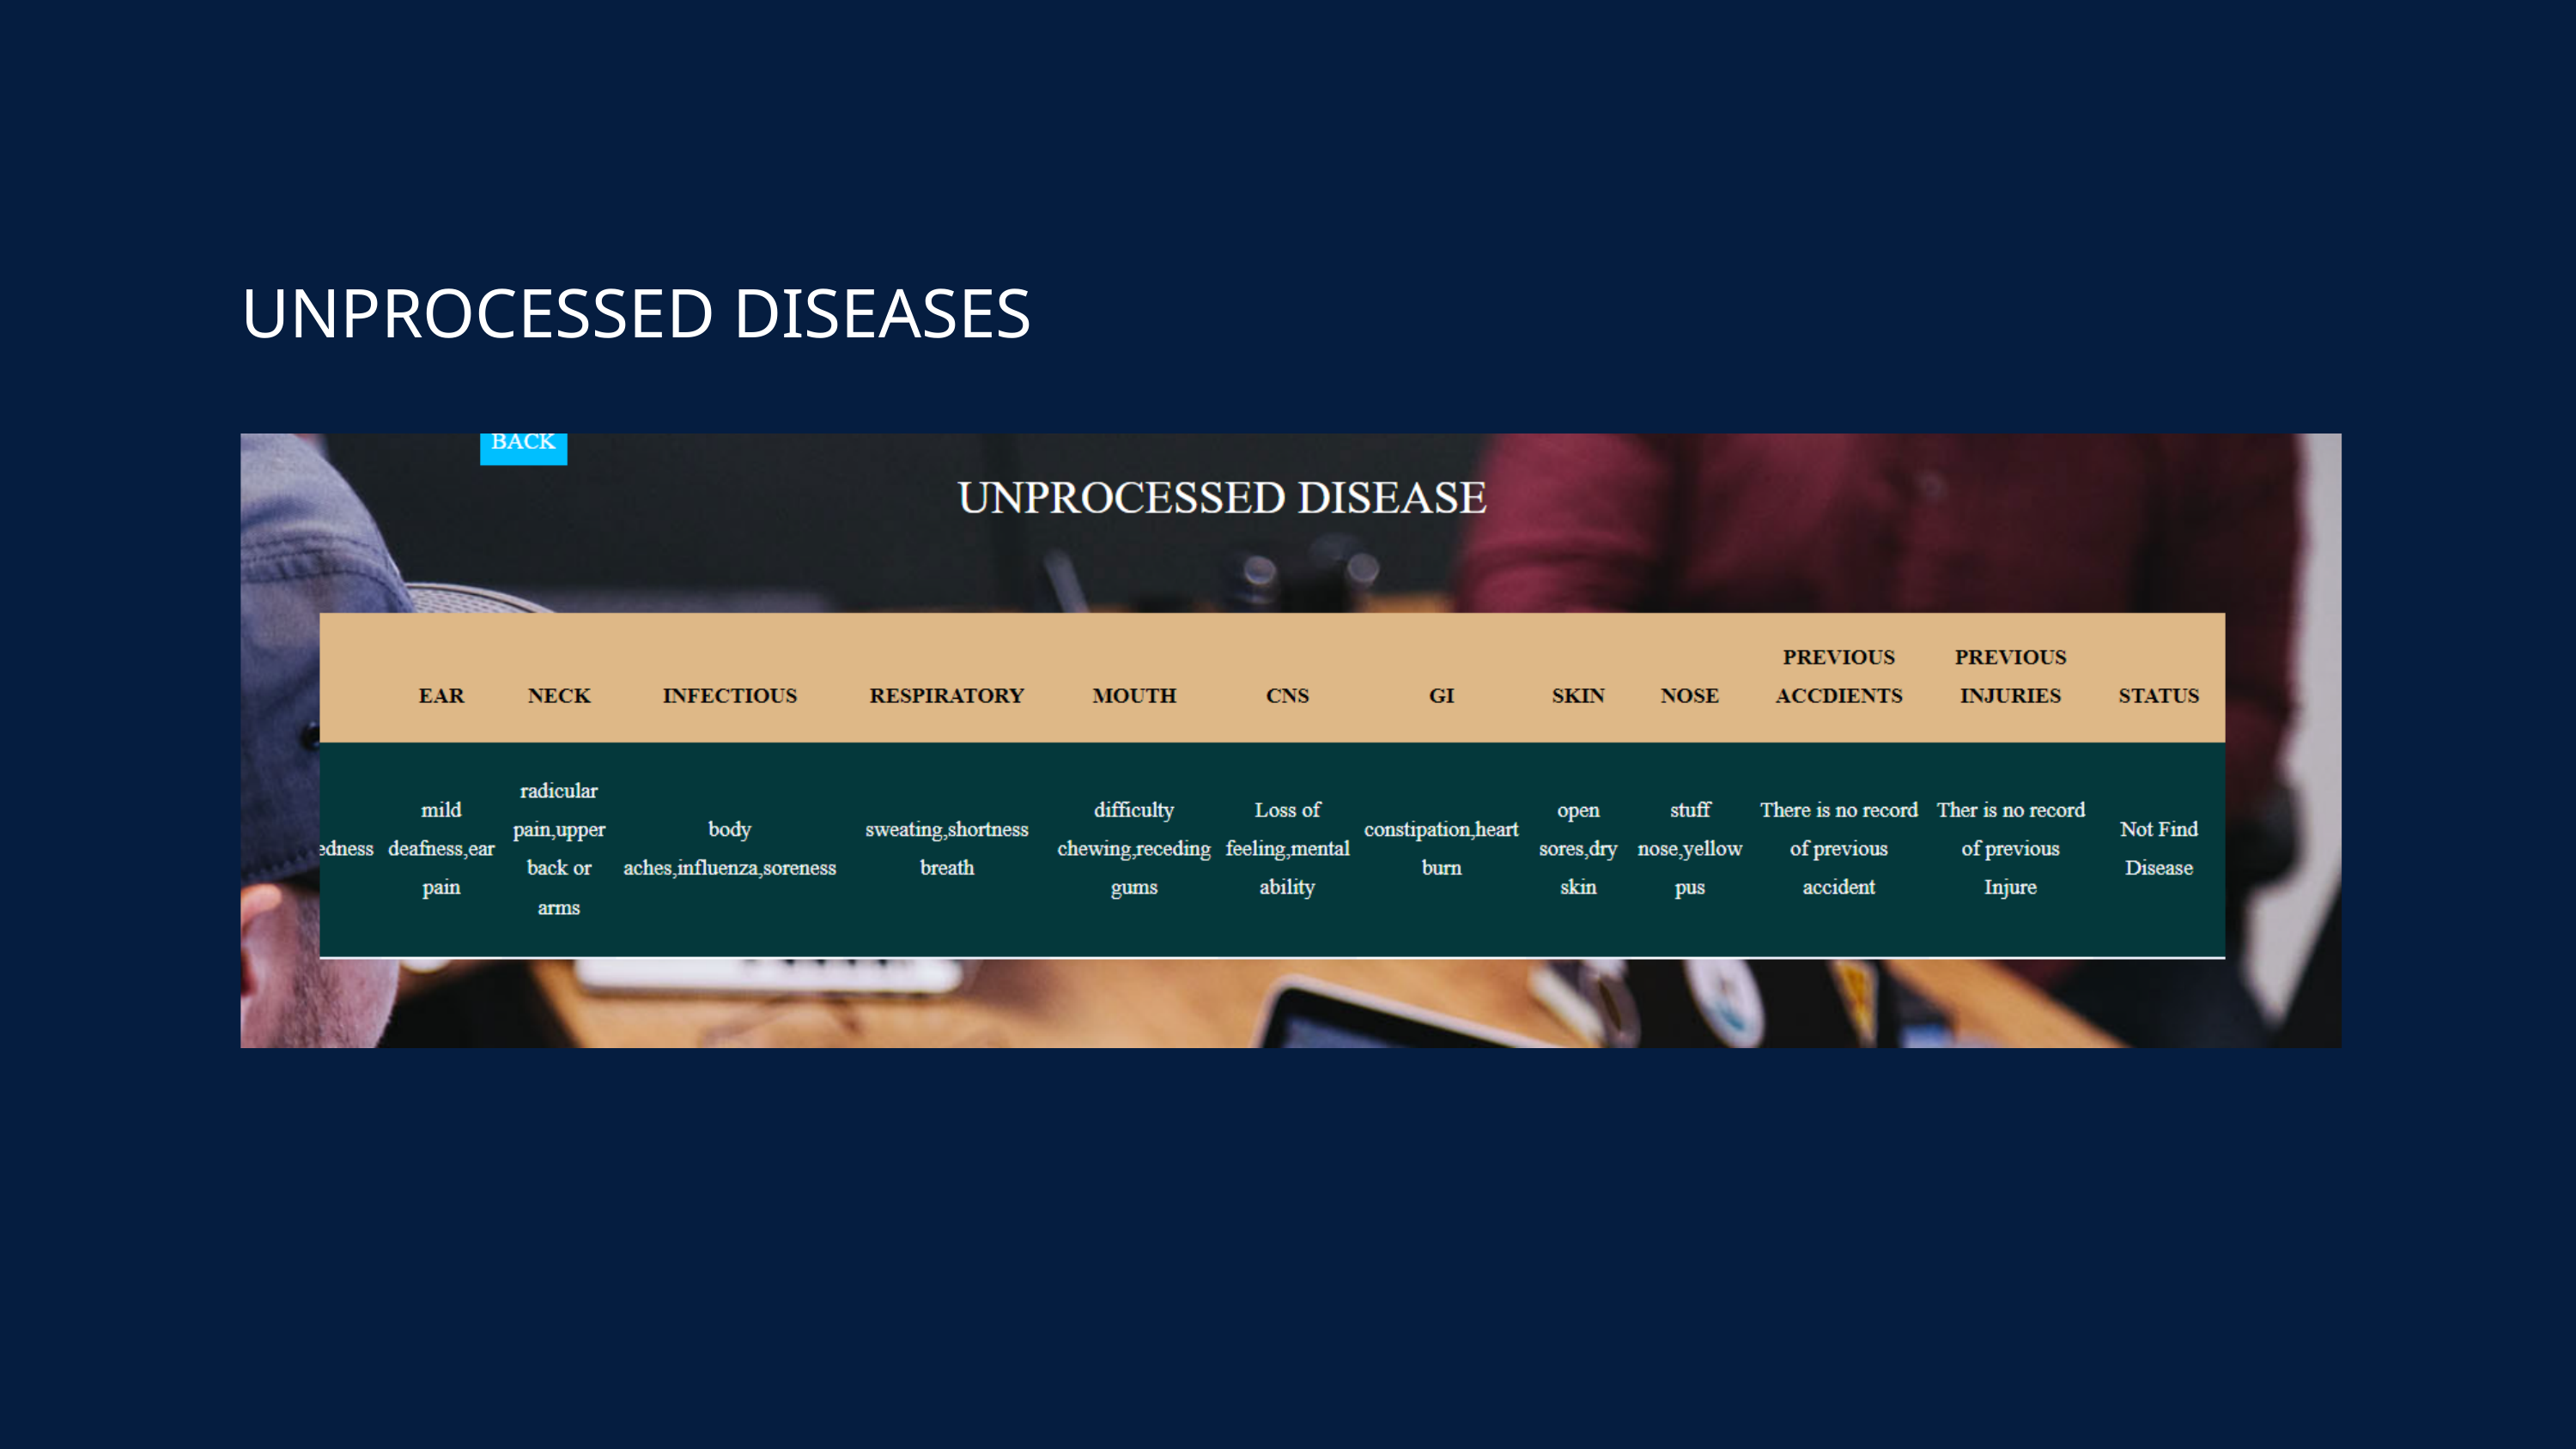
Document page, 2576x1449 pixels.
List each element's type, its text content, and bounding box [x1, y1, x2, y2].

text_box UNPROCESSED DISEASES [240, 258, 1105, 352]
text_box [240, 433, 2342, 1048]
